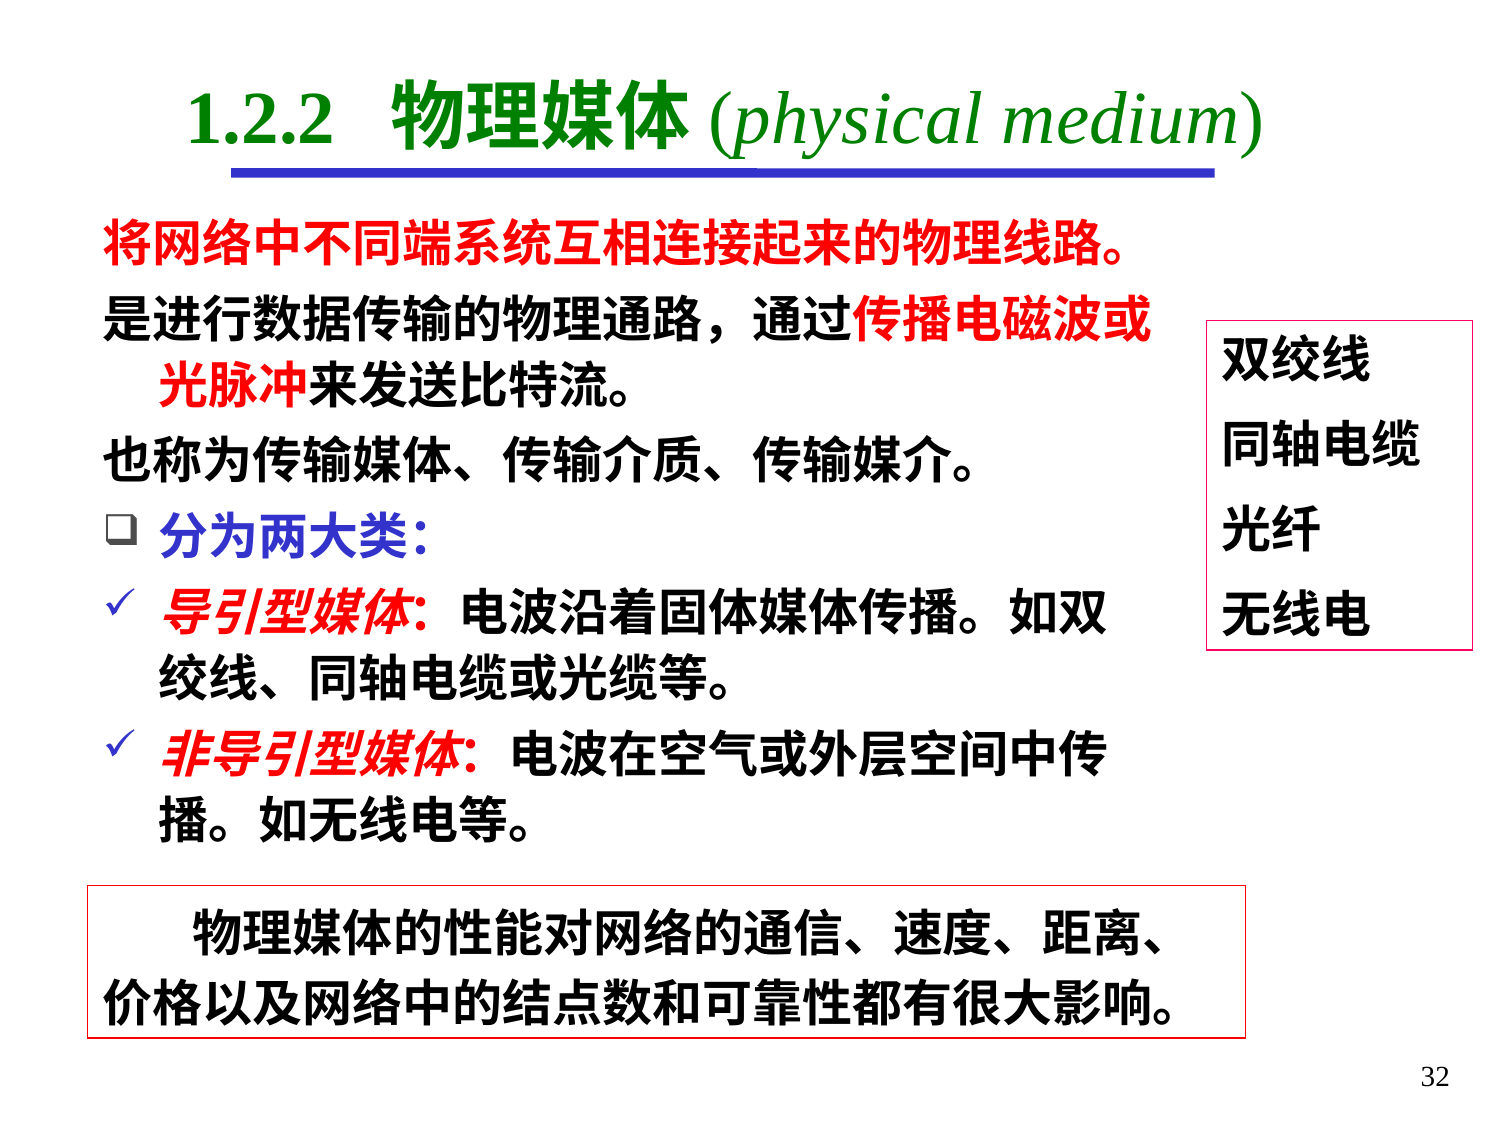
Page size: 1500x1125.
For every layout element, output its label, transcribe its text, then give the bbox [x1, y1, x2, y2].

slide_number 32 [1362, 1050, 1466, 1125]
title 1.2.2 物理媒体(physical medium) [87, 28, 1363, 198]
text_box 双绞线 同轴电缆 光纤 无线电 [1206, 320, 1473, 651]
list 将网络中不同端系统互相连接起来的物理线路。 是进行数据传输的物理通路，通过传播电磁波或光脉冲来发送比特流。 也称为传输媒体、传输介质、传输媒介。 分为两大类： 导引型媒体：电波沿着固体媒体传播。如双绞线、同轴电缆或光缆等。 非导引型媒体：电波在空气或外层空间中传播。如无线电等。 [87, 197, 1171, 885]
text_box 物理媒体的性能对网络的通信、速度、距离、价格以及网络中的结点数和可靠性都有很大影响。 [87, 885, 1246, 1039]
